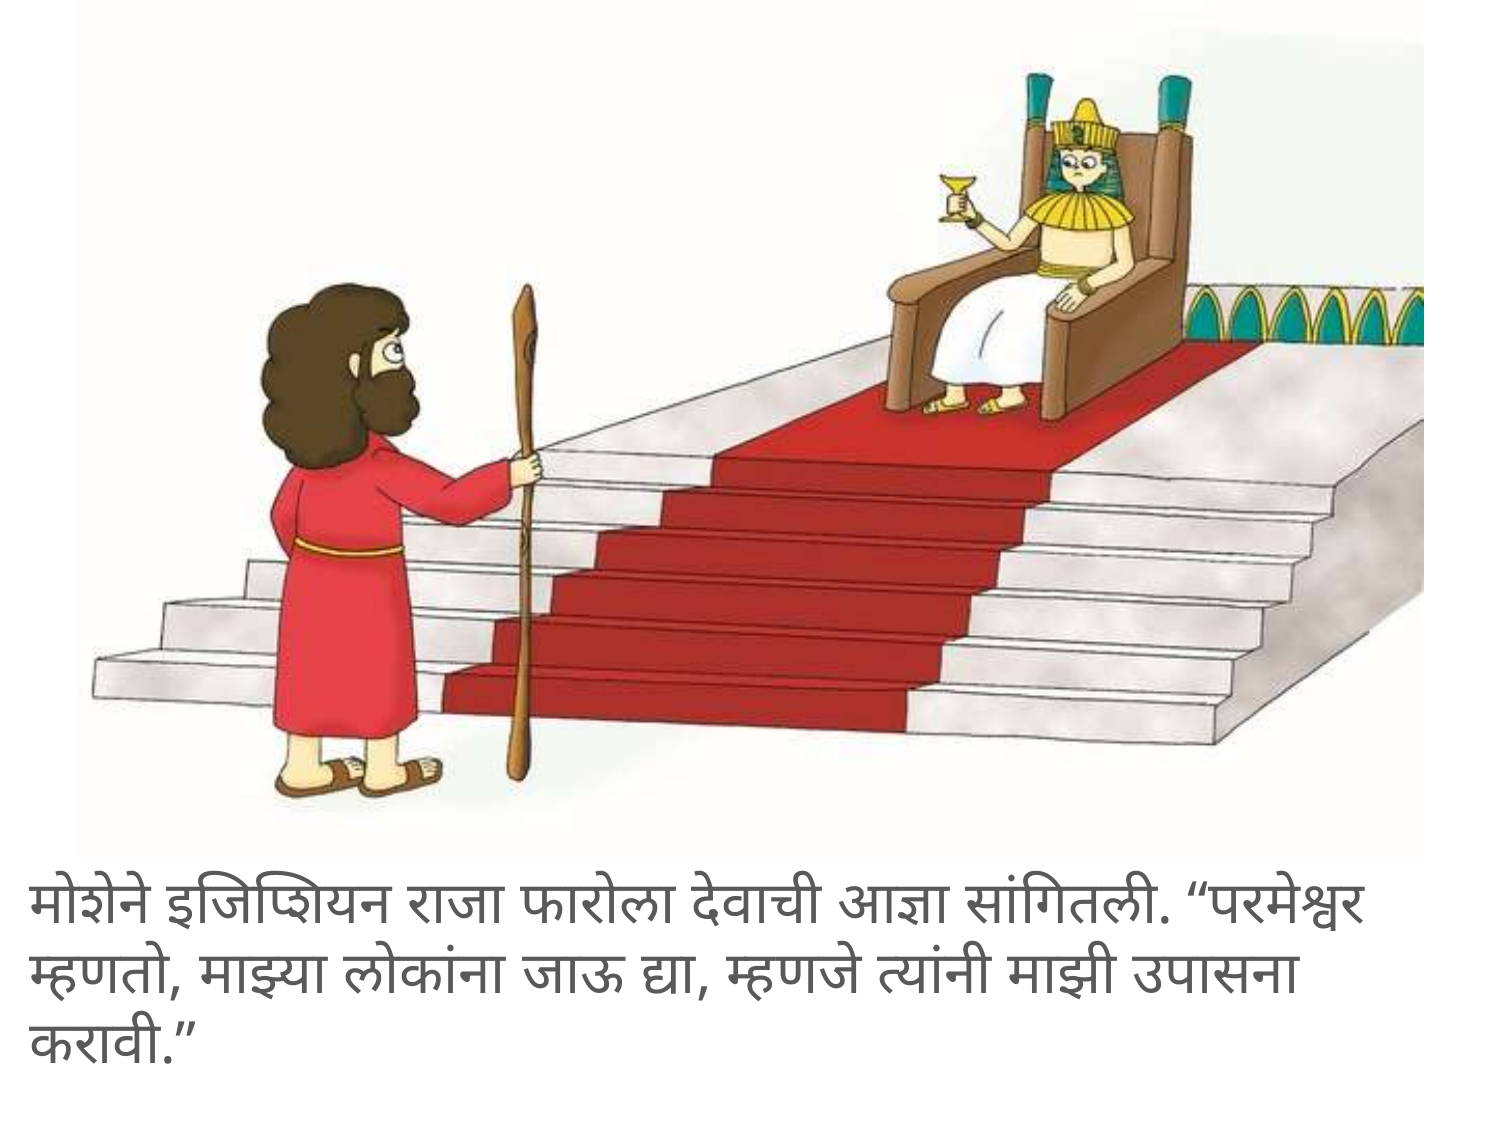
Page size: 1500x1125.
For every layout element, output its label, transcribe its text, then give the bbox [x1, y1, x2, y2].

text_box मोशेने इजिप्शियन राजा फारोला देवाची आज्ञा सांगितली. “परमेश्वर म्हणतो, माझ्या लोकांना जाऊ द्या, म्हणजे त्यांनी माझी उपासना करावी.” [14, 857, 1486, 1083]
picture [76, 0, 1424, 858]
